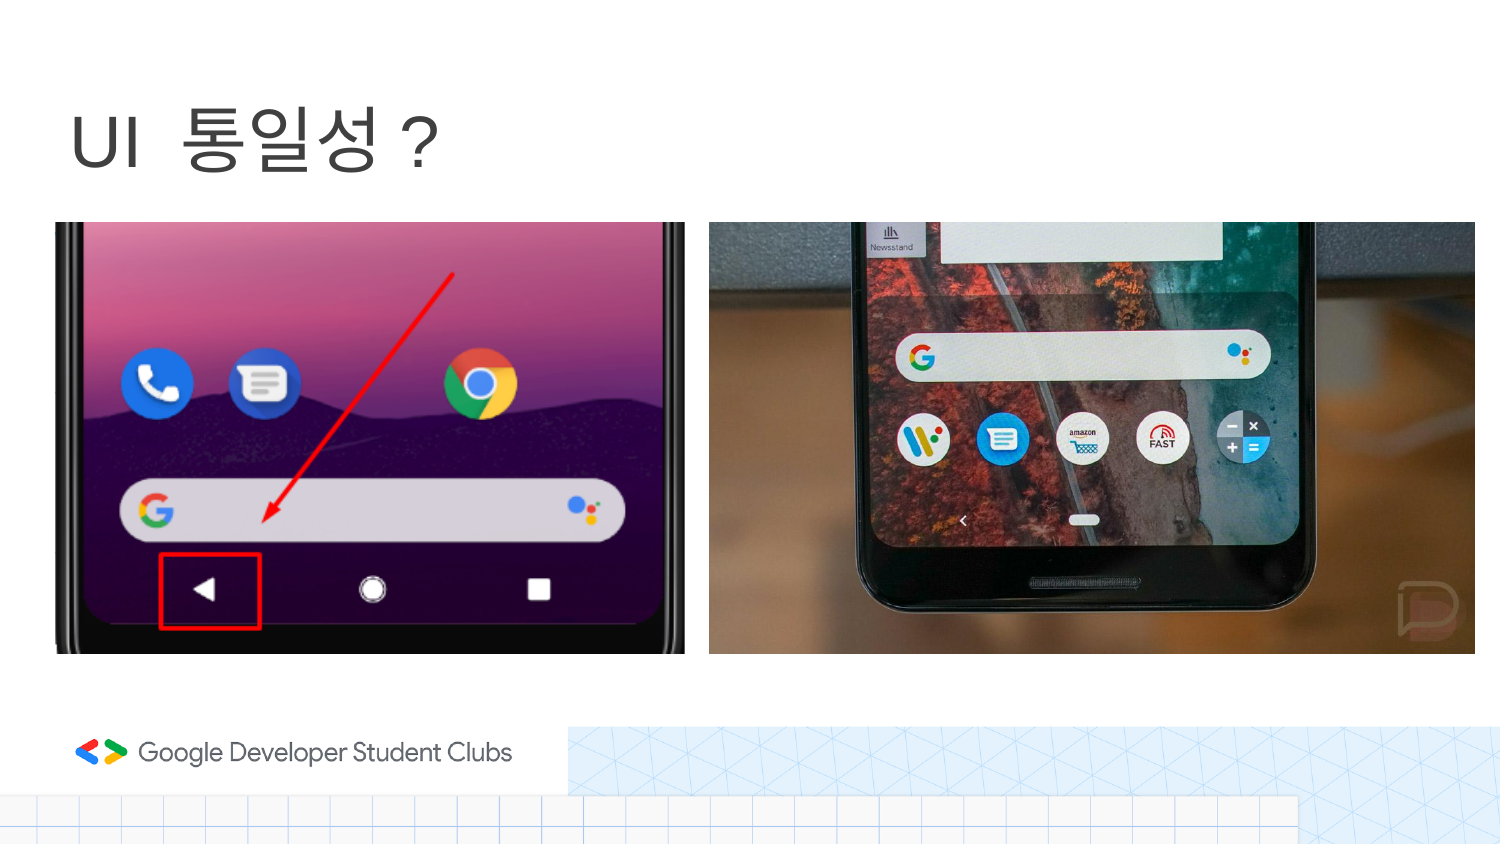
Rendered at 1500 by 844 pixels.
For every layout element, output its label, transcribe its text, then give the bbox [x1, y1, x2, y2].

title UI 통일성? [54, 79, 1406, 251]
picture [0, 0, 1500, 844]
